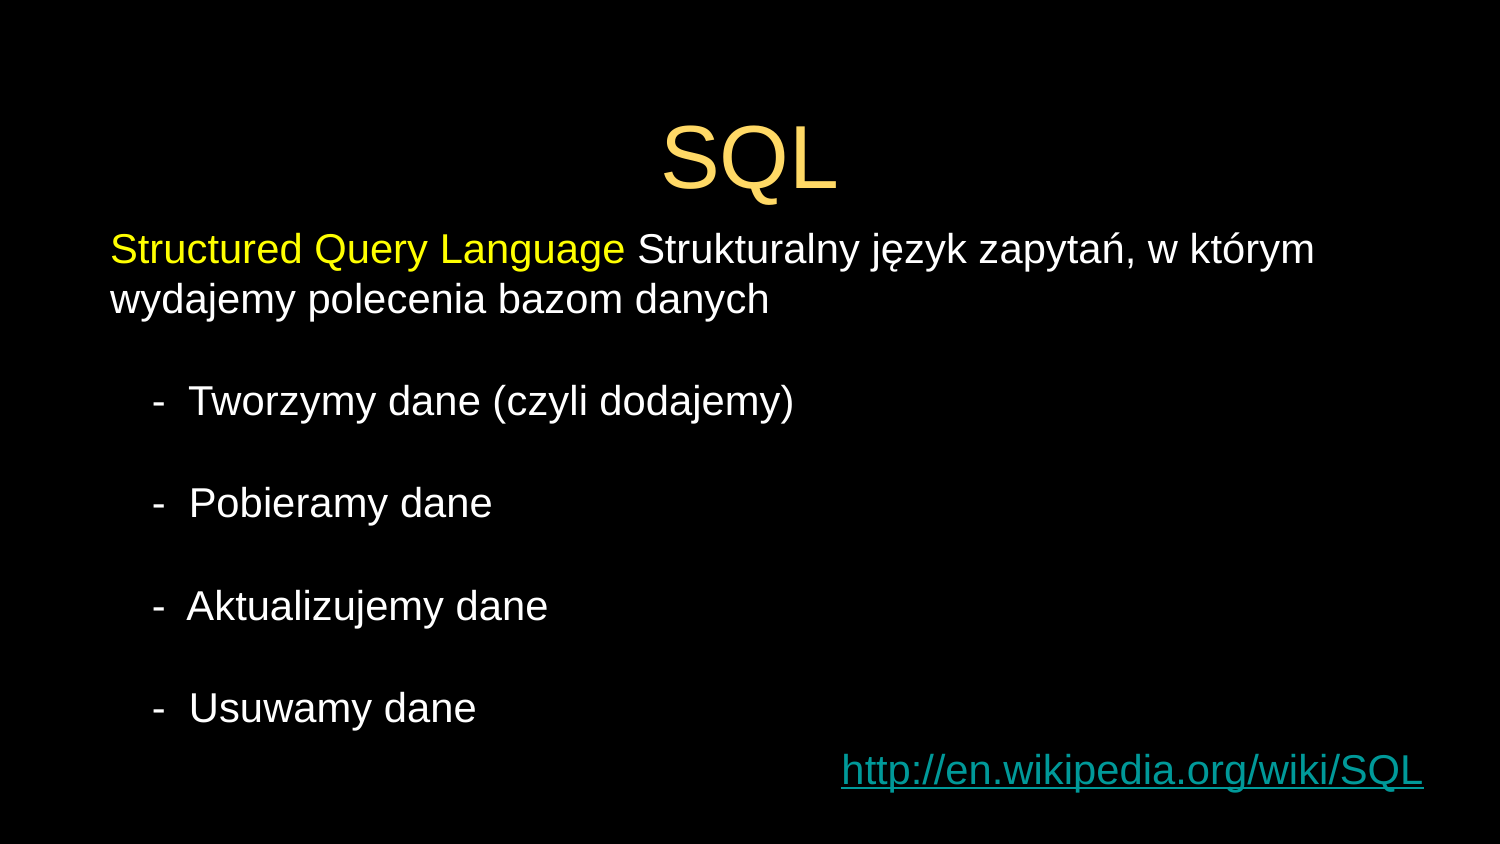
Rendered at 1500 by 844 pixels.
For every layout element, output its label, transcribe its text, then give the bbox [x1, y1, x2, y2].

text_box http://en.wikipedia.org/wiki/SQL [819, 739, 1446, 797]
list Structured Query Language Strukturalny język zapytań, w którym wydajemy polecenia bazom danych - Tworzymy dane (czyli dodajemy) - Pobieramy dane - Aktualizujemy dane - Usuwamy dane [106, 240, 1393, 713]
title SQL [106, 71, 1393, 235]
